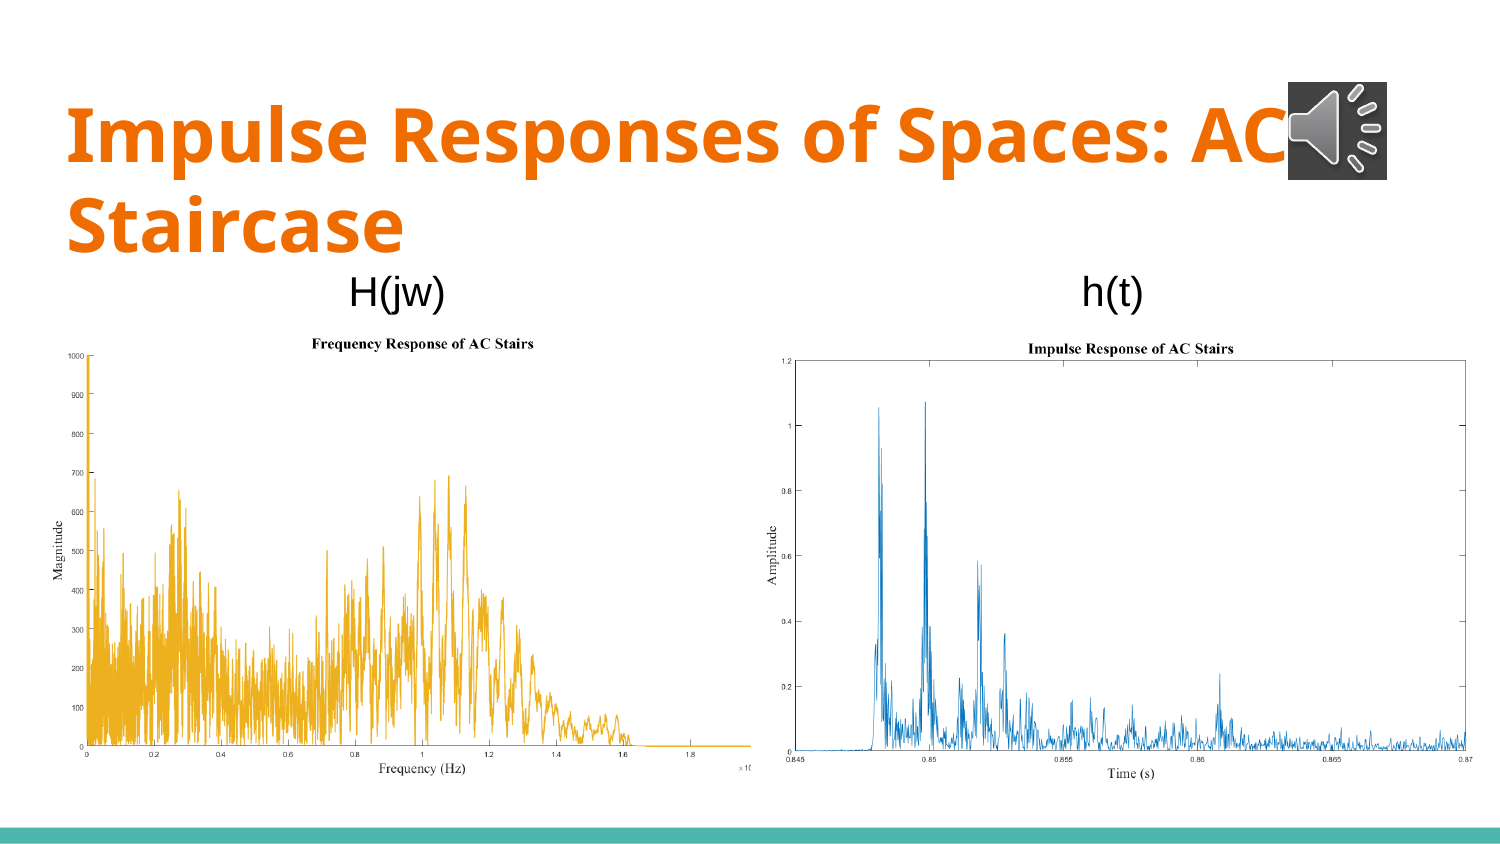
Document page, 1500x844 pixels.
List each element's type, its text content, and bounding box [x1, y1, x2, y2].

title Impulse Responses of Spaces: AC Staircase [51, 72, 1449, 189]
picture [1287, 80, 1388, 182]
picture [30, 319, 1484, 804]
text_box h(t) [867, 204, 1360, 323]
text_box H(jw) [151, 204, 644, 318]
